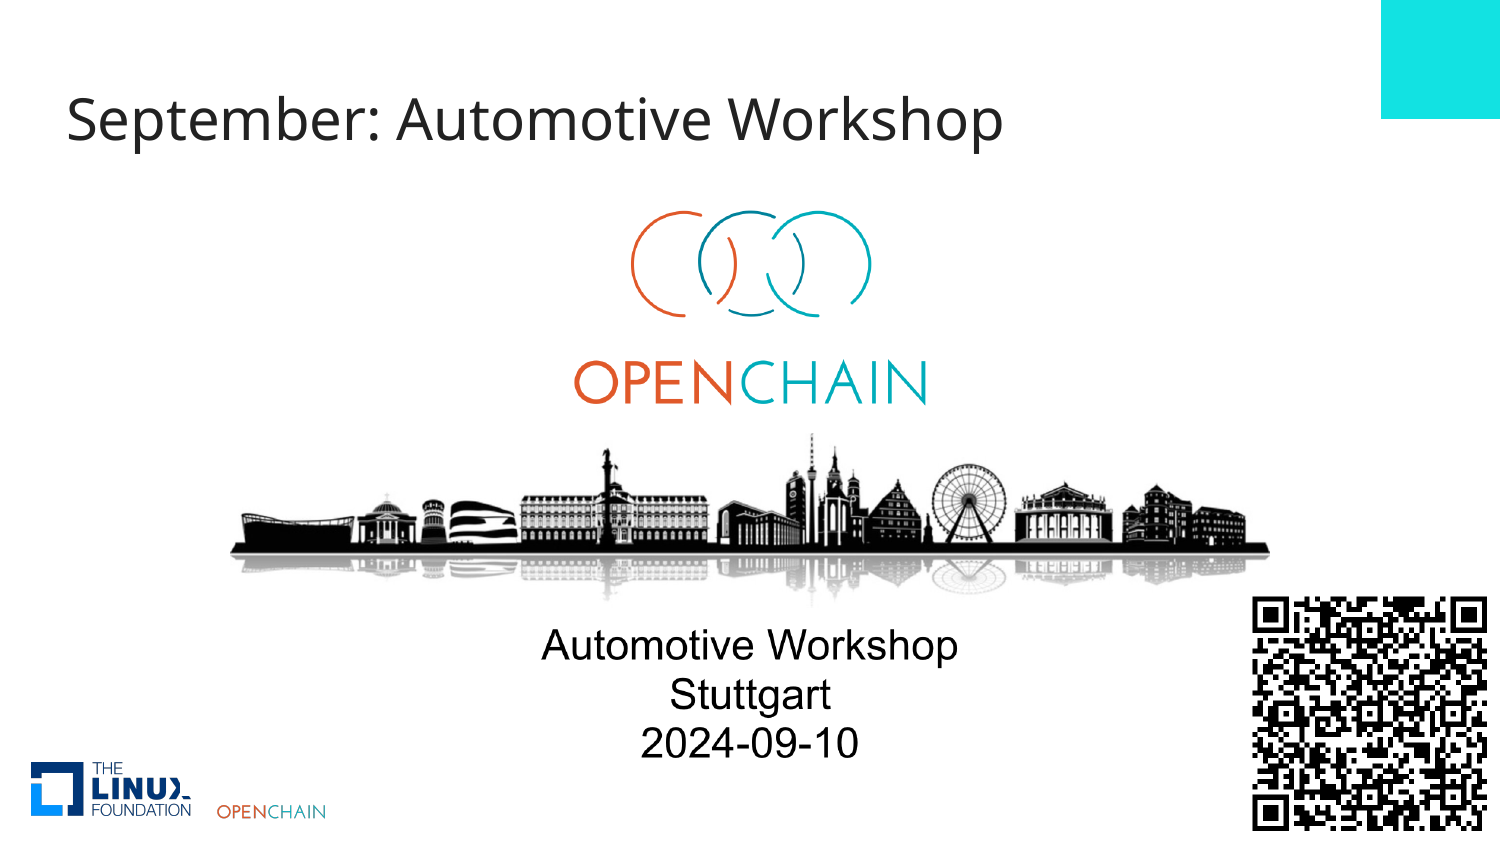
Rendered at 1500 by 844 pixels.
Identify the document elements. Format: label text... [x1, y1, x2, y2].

title September: Automotive Workshop [51, 67, 1449, 167]
picture [31, 199, 1500, 844]
